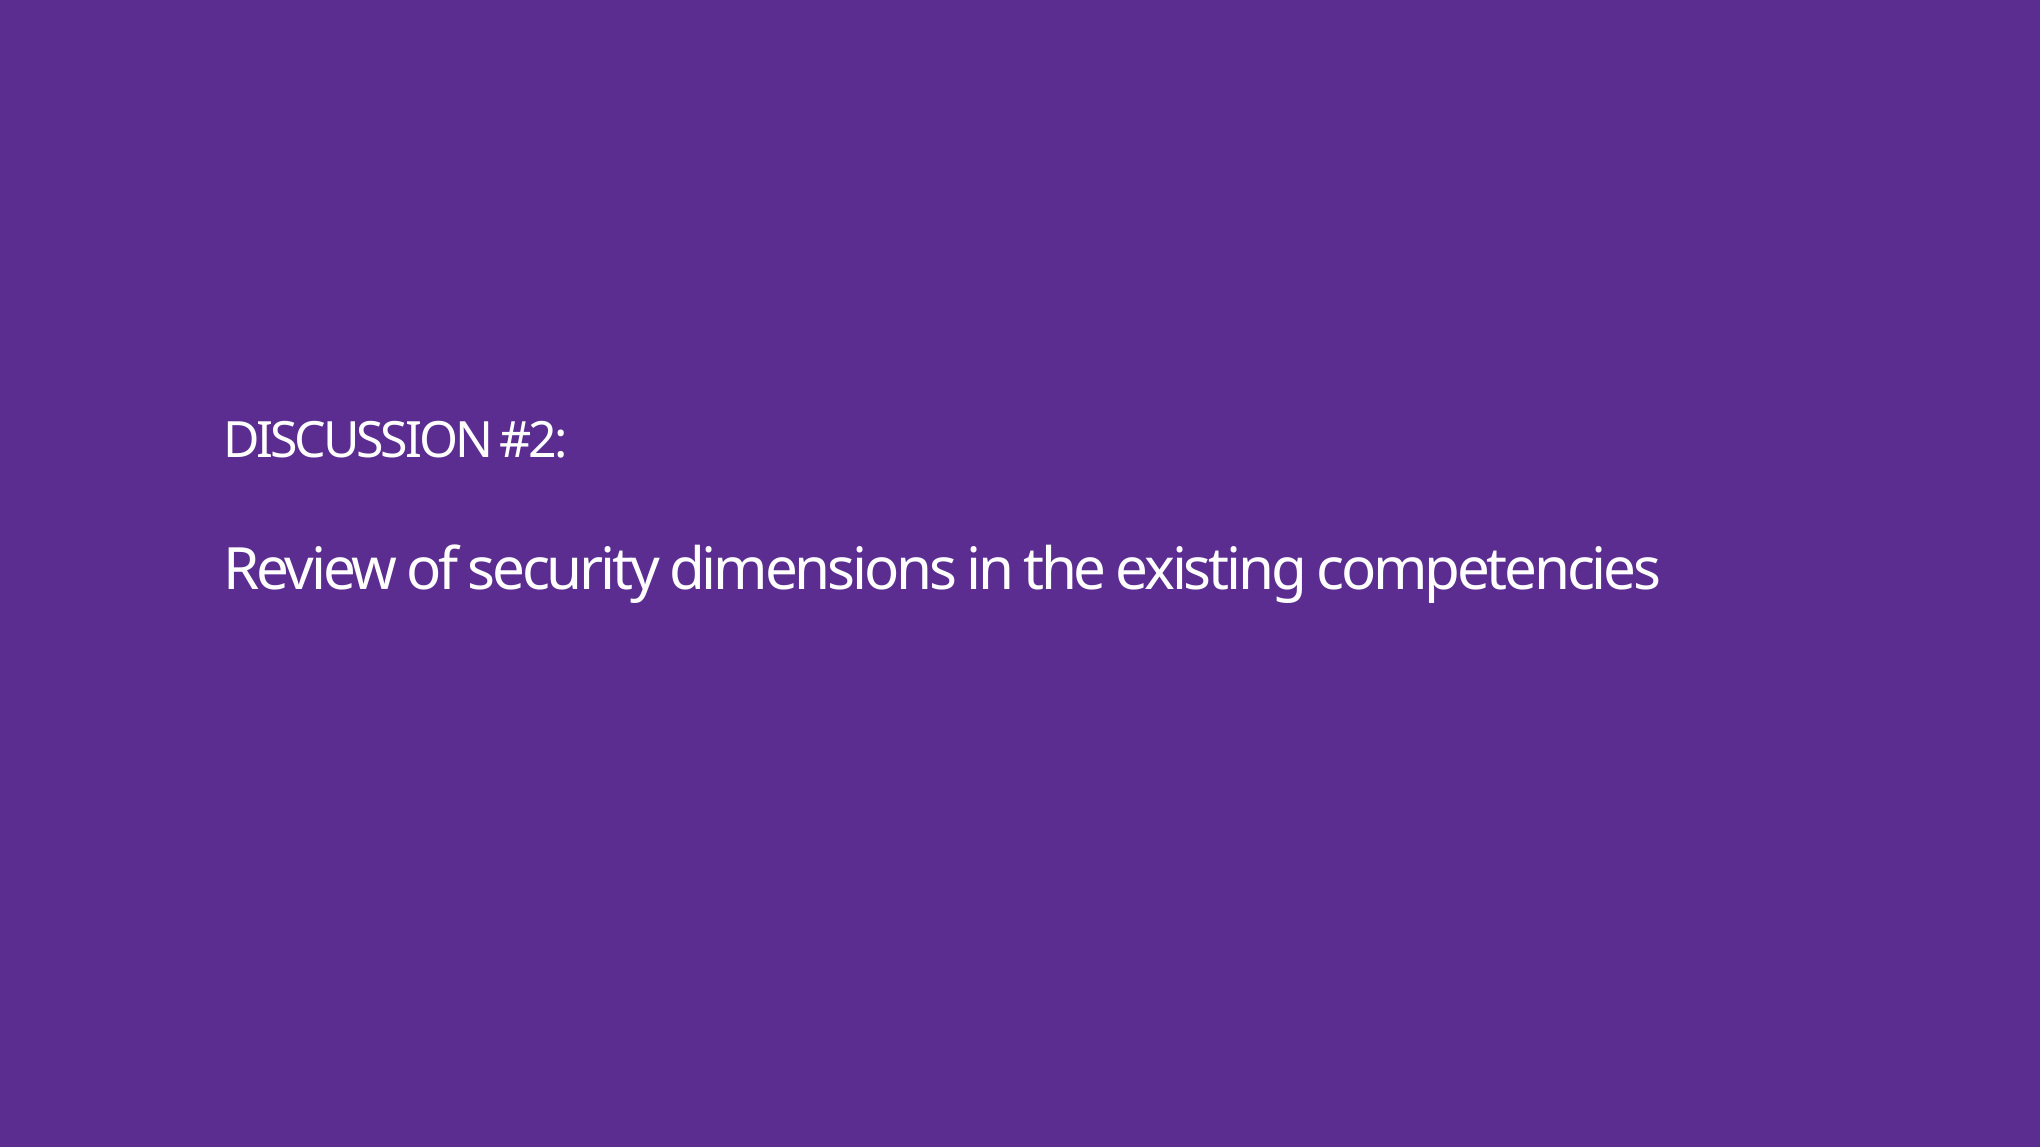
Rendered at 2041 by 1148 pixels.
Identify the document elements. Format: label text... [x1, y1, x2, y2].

title DISCUSSION #2: Review of security dimensions in the existing competencies [223, 400, 2041, 603]
